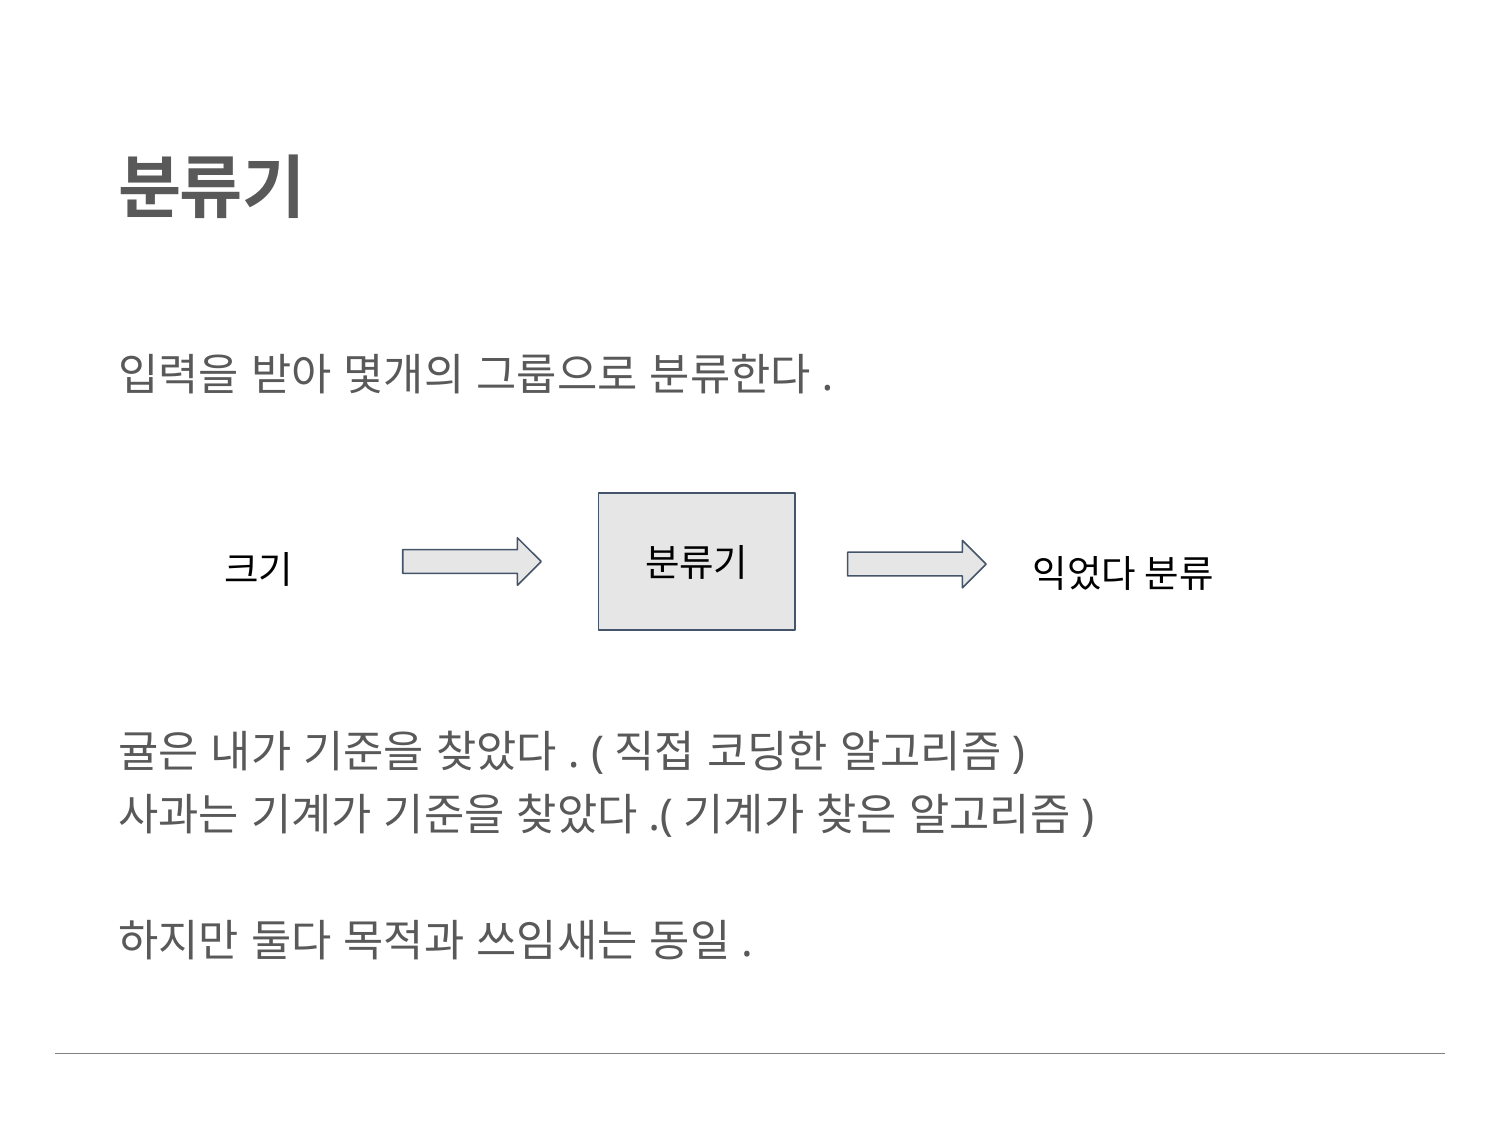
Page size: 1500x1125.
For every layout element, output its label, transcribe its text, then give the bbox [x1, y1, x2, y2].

text_box 분류기 [598, 492, 796, 631]
text_box [847, 540, 987, 588]
title 분류기 [103, 137, 1397, 244]
list 입력을 받아 몇개의 그룹으로 분류한다. 귤은 내가 기준을 찾았다. (직접 코딩한 알고리즘) 사과는 기계가 기준을 찾았다.(기계가 찾은 알고리즘) 하지만 둘다 목적과 쓰임새는 동일. [103, 345, 1397, 1059]
text_box 크기 [209, 531, 368, 586]
text_box [402, 537, 542, 586]
text_box 익었다 분류 [1017, 534, 1263, 589]
